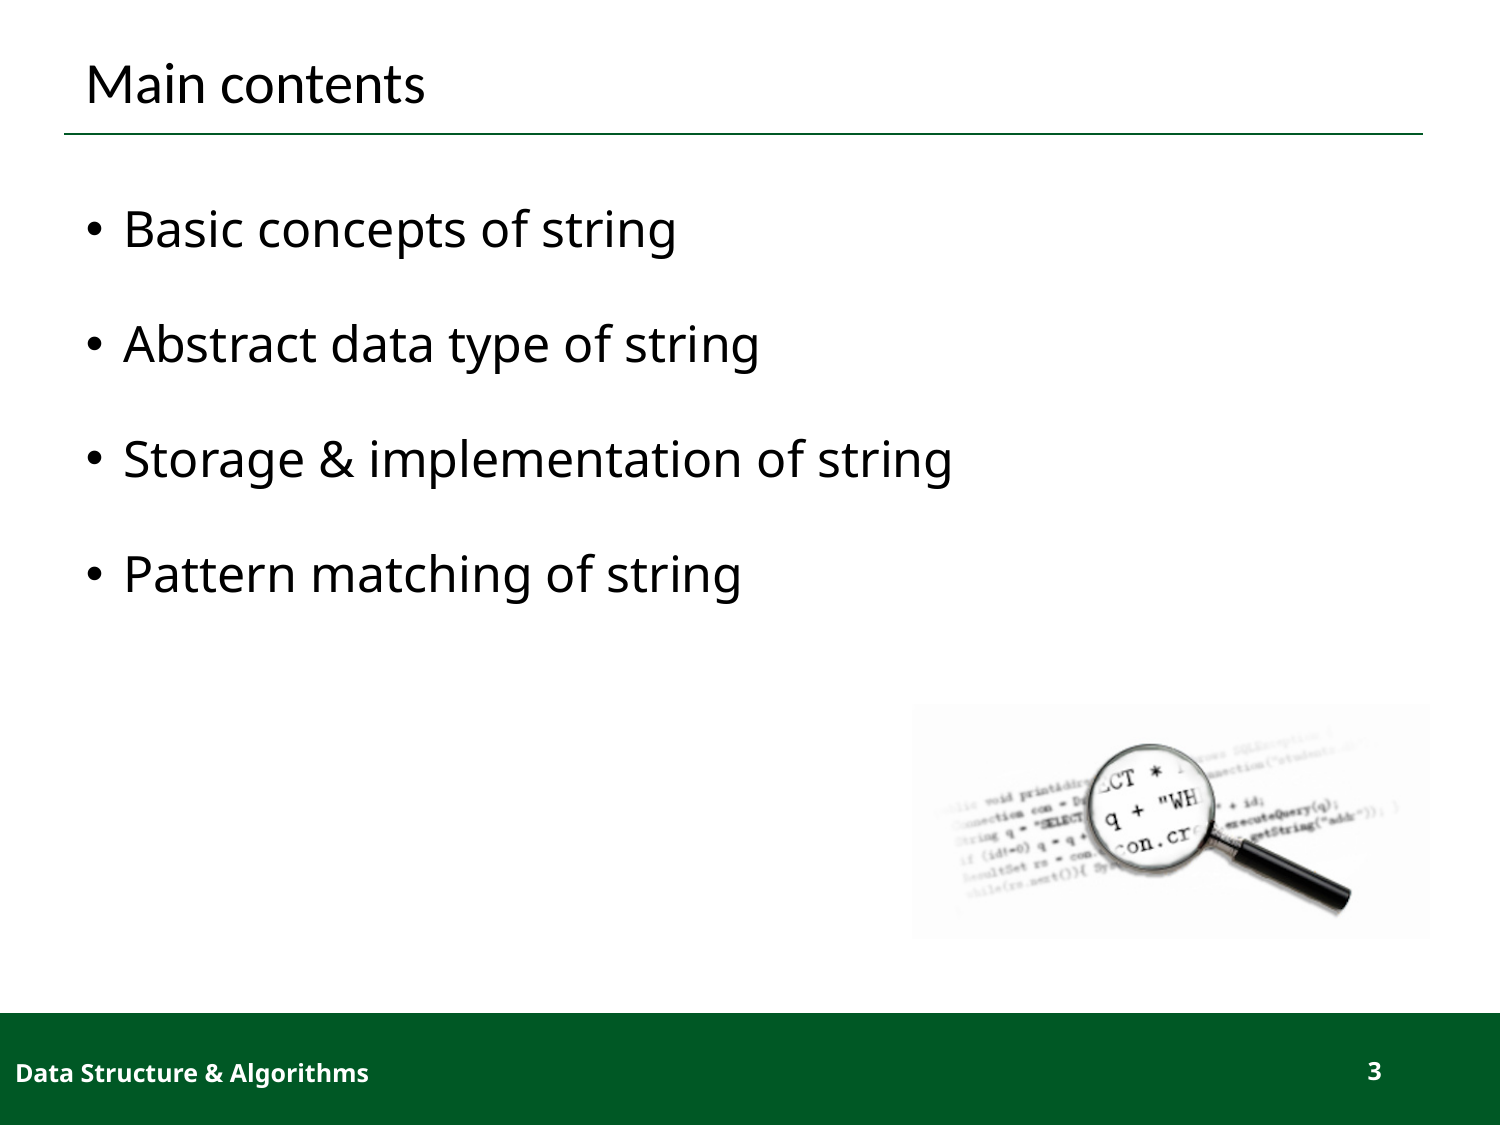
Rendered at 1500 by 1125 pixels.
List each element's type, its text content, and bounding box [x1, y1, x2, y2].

title Main contents [70, 34, 1430, 135]
list Basic concepts of string Abstract data type of string Storage & implementation of string Pattern matching of string [70, 160, 1430, 991]
picture [912, 704, 1430, 940]
slide_number 3 [1059, 1042, 1397, 1103]
footer Data Structure & Algorithms [0, 1042, 507, 1103]
